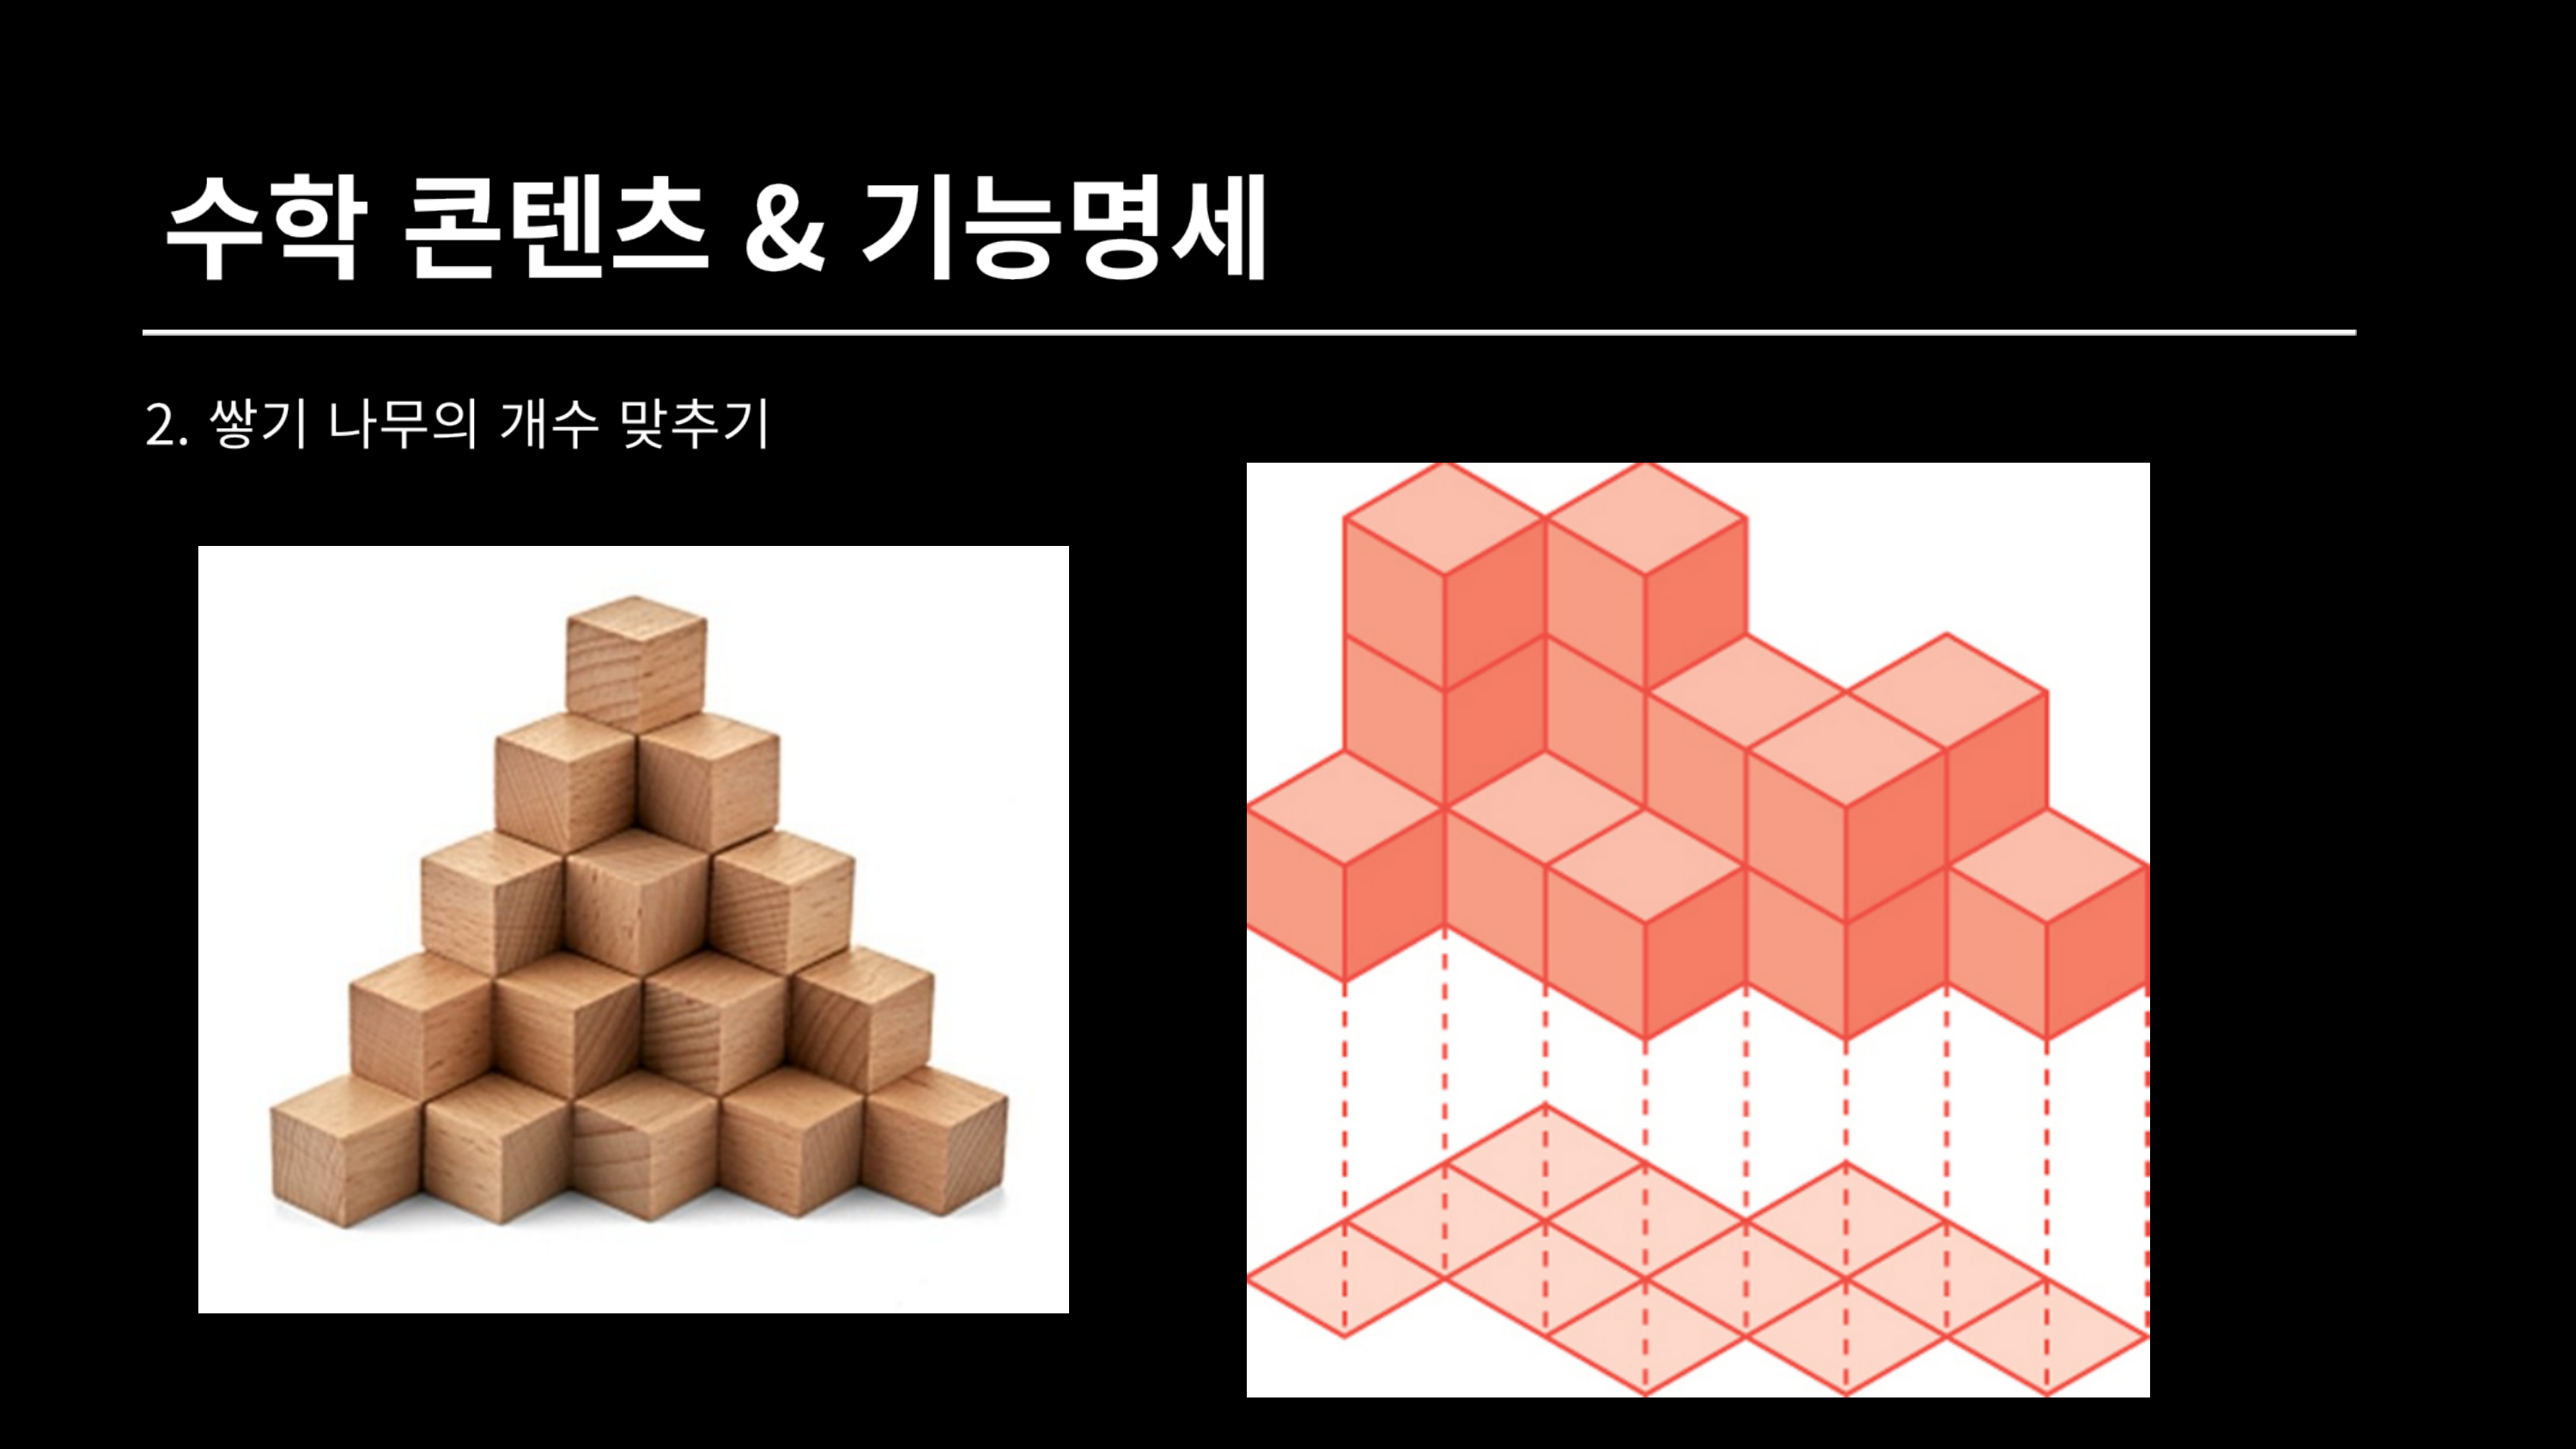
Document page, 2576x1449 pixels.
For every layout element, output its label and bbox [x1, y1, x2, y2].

text_box [143, 330, 2358, 336]
picture [137, 374, 799, 489]
picture [71, 125, 1325, 332]
text_box [1247, 462, 2150, 1397]
text_box [198, 546, 1069, 1313]
